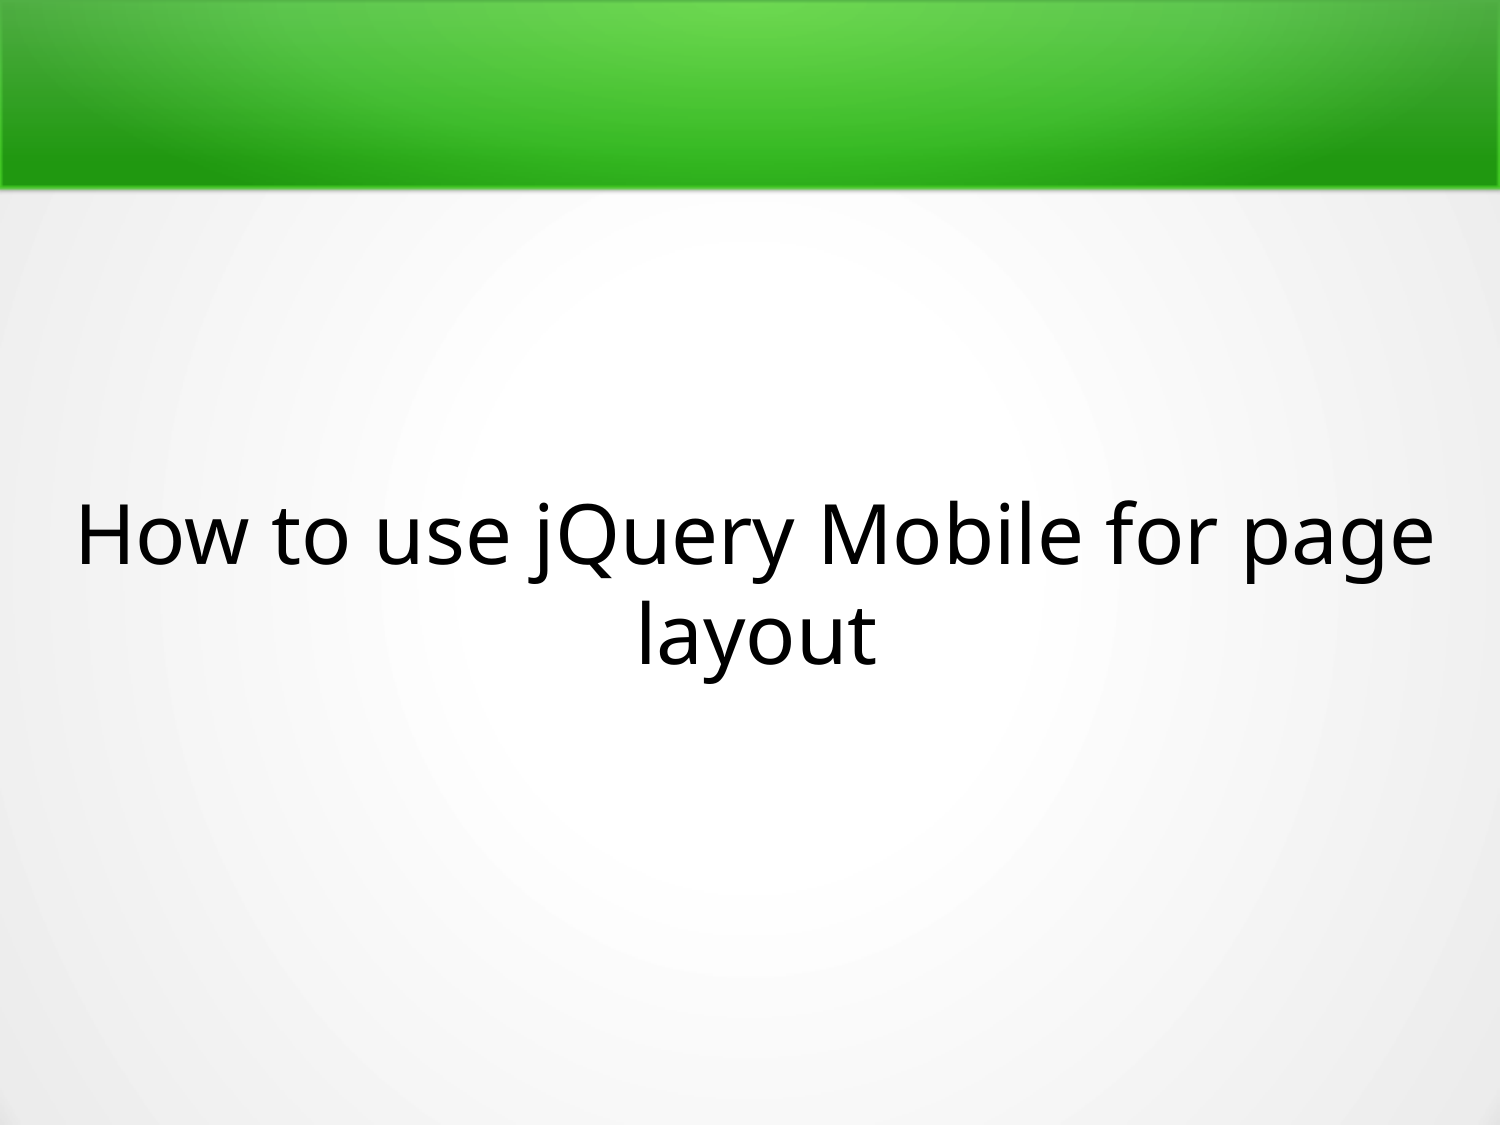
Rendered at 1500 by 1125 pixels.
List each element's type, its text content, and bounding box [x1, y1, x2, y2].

picture [0, 0, 1500, 1125]
text_box How to use jQuery Mobile for page layout [24, 487, 1488, 675]
